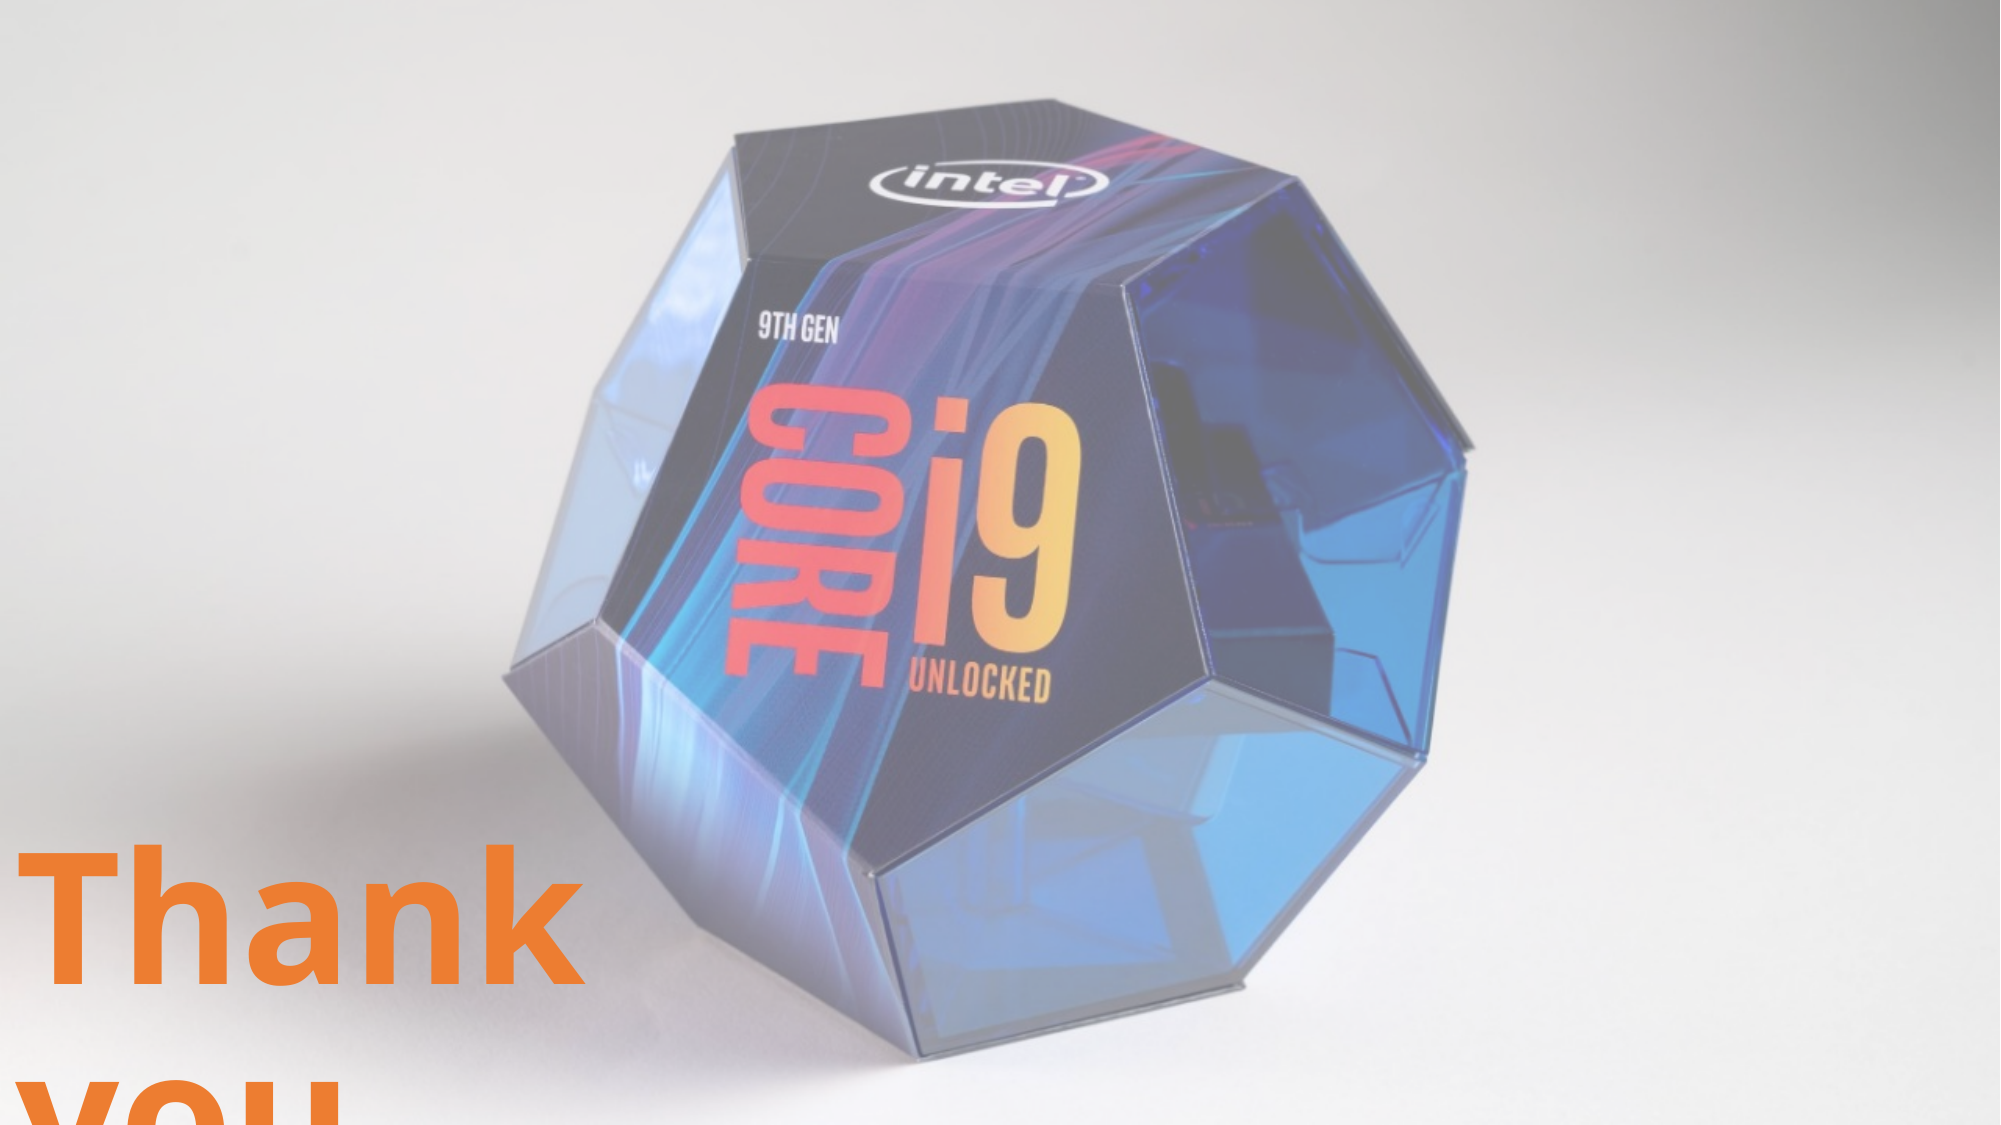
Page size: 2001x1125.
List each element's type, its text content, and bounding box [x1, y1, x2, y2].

title Thank you. [0, 868, 956, 1125]
